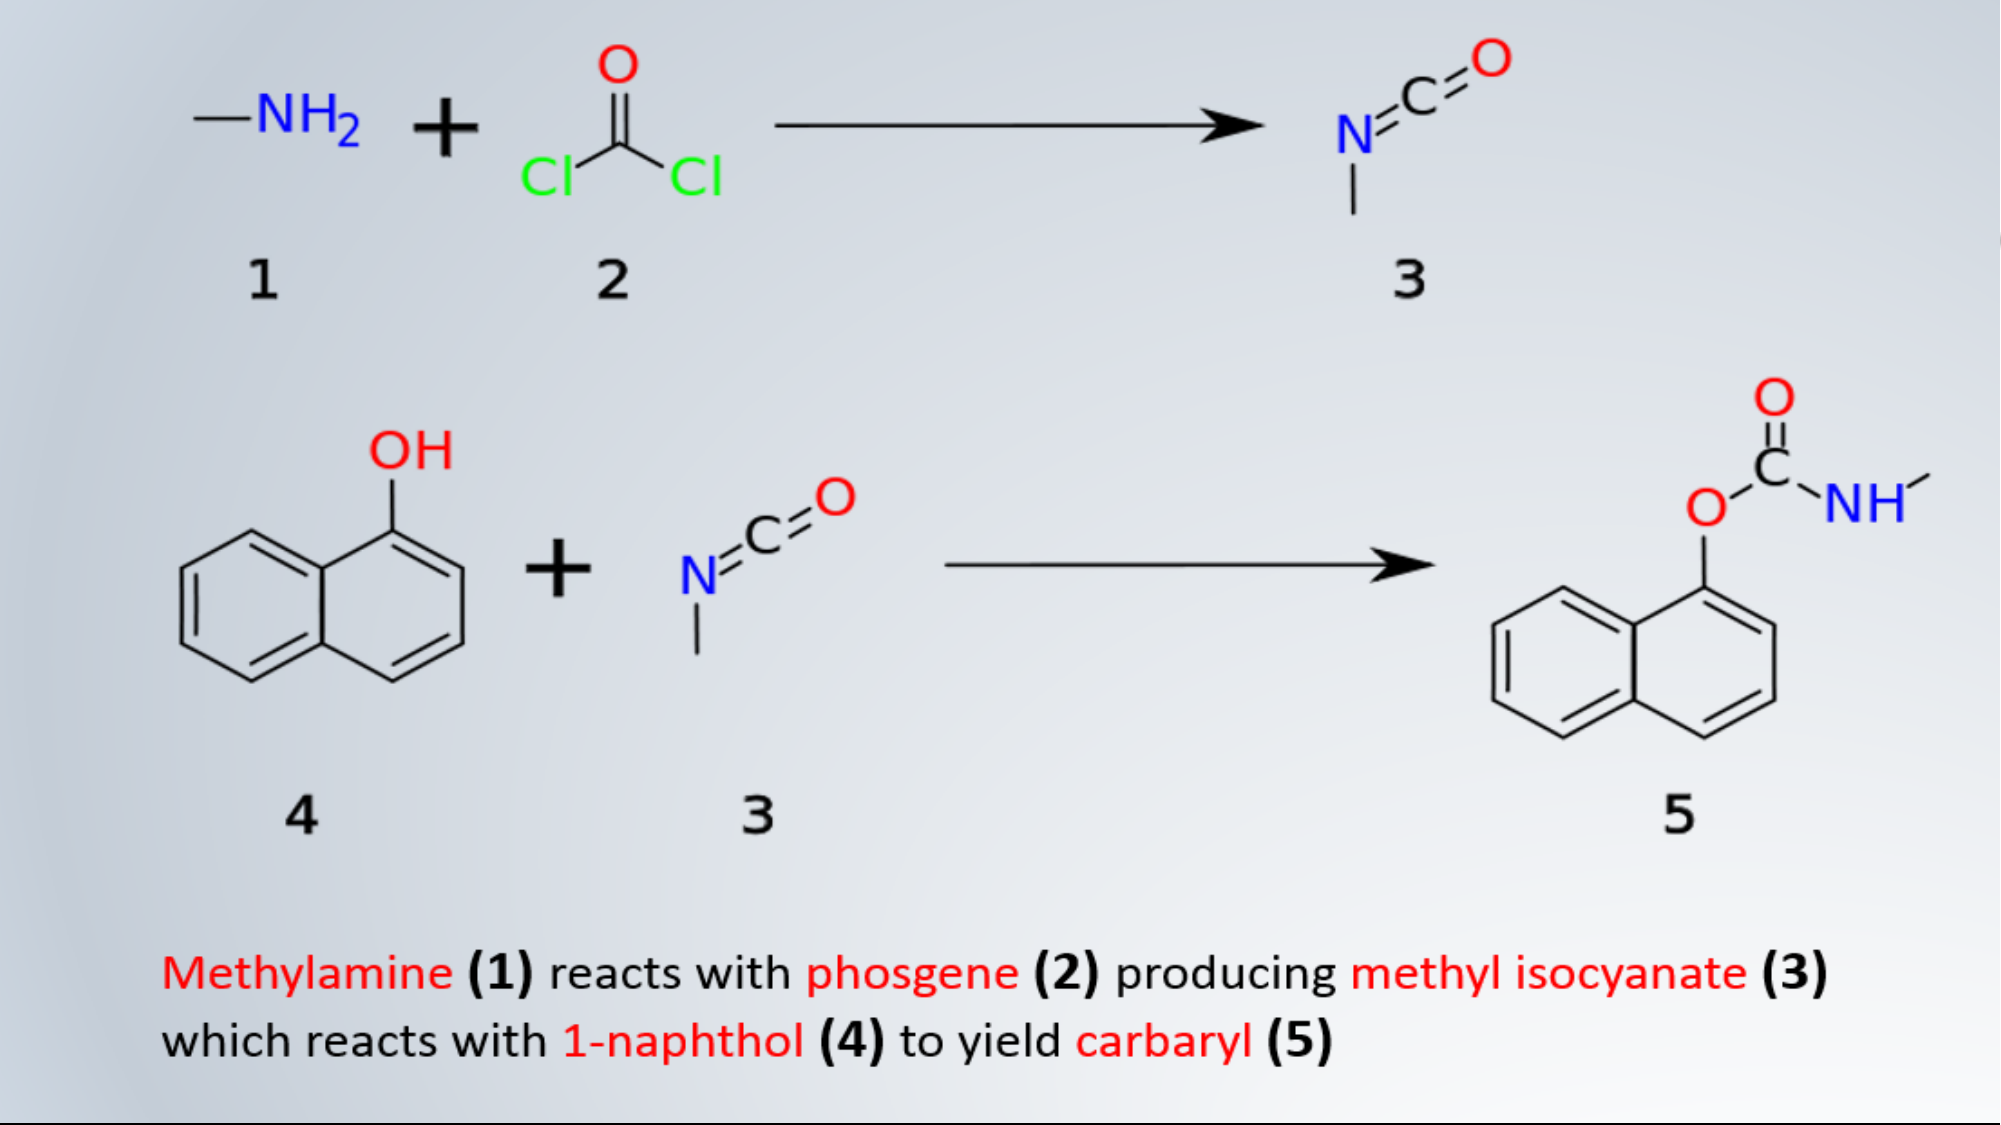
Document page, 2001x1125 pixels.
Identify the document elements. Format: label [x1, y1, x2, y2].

list [0, 0, 2000, 1124]
